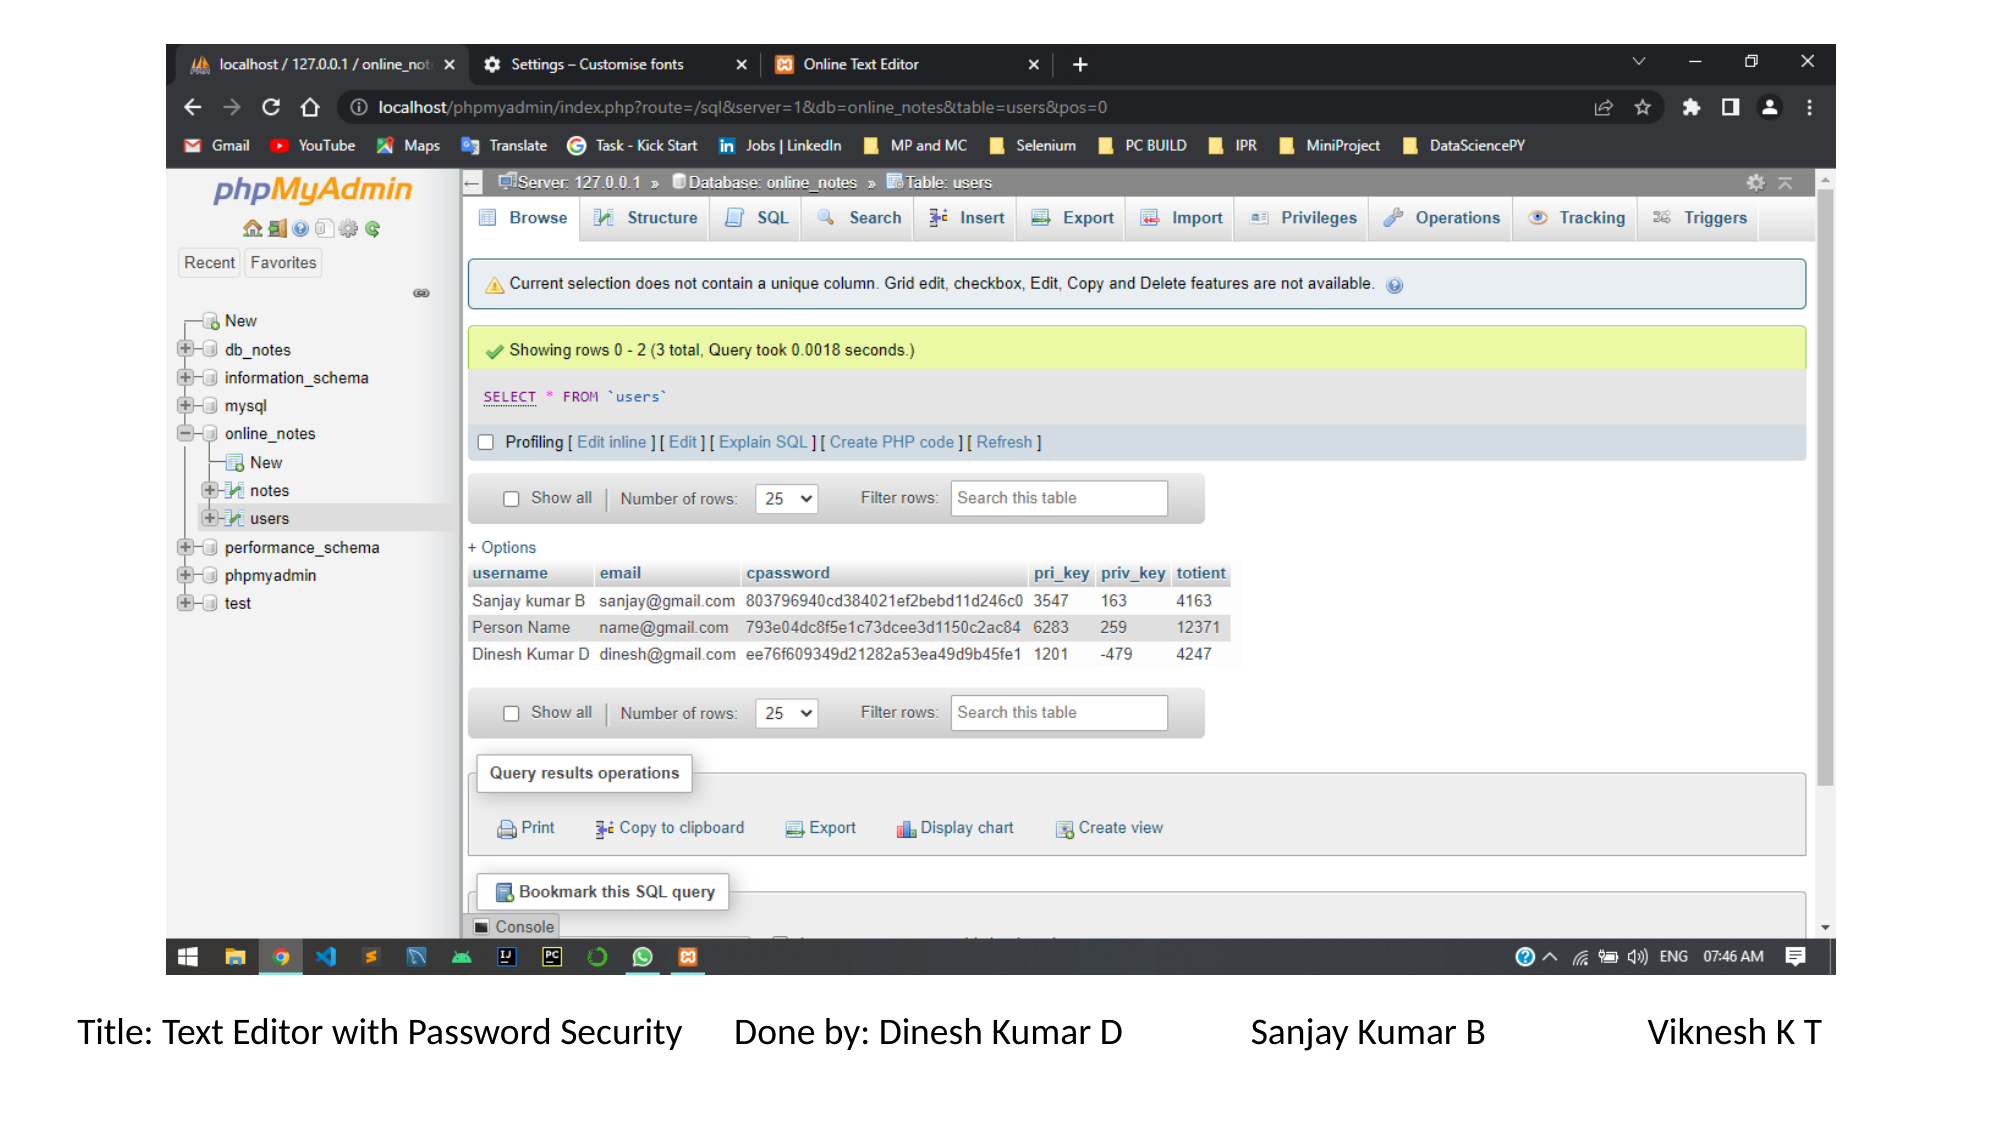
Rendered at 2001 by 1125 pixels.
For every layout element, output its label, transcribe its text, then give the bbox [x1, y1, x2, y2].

text_box Title: Text Editor with Password Security Done by: Dinesh Kumar D Sanjay Kumar B Viknesh K T [62, 999, 1980, 1060]
picture [166, 44, 1836, 975]
